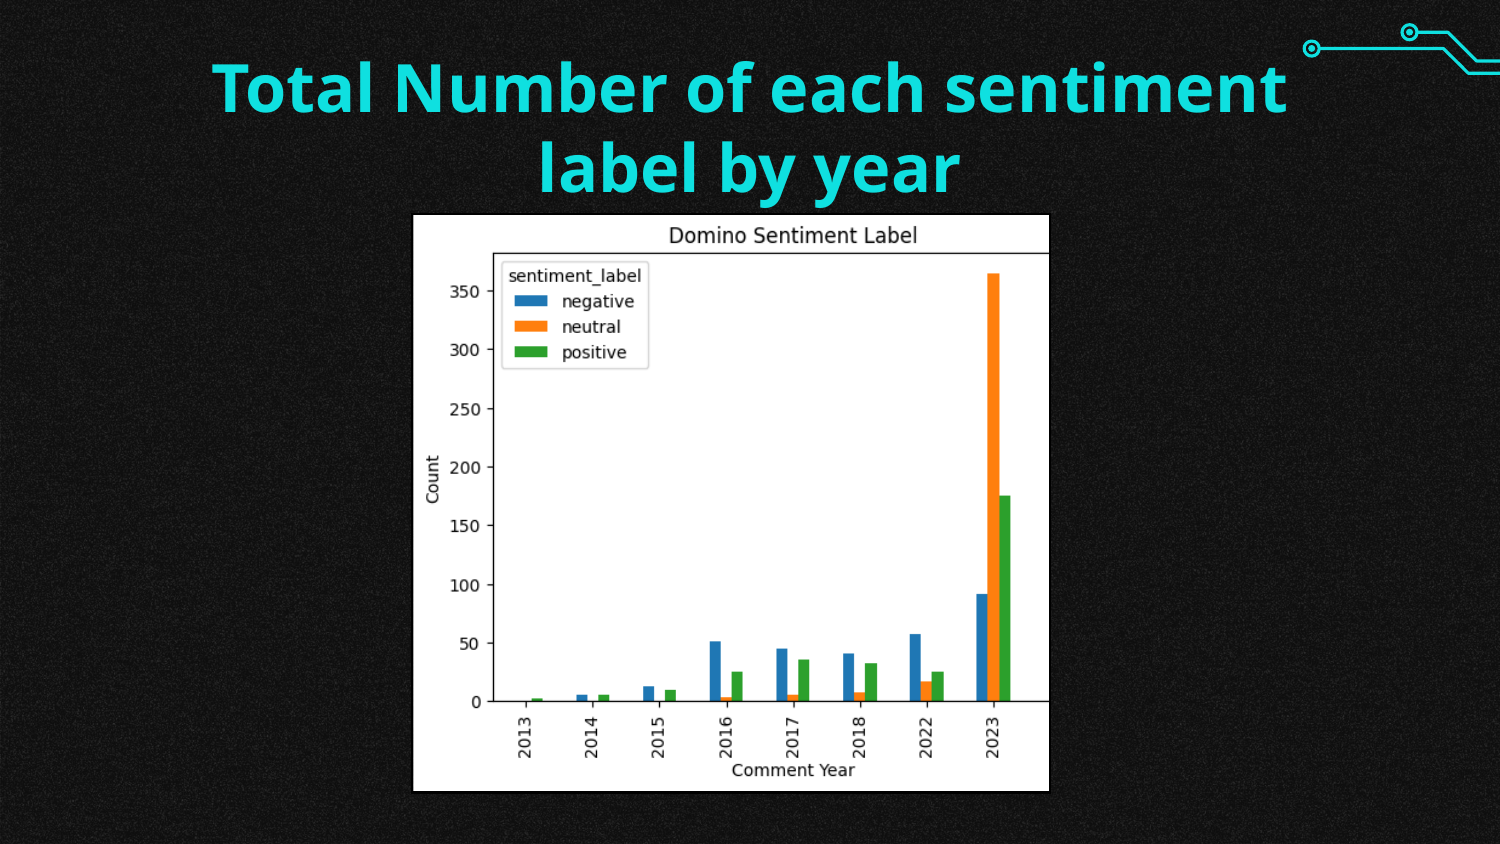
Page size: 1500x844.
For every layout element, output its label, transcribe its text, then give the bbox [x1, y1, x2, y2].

picture [413, 214, 1050, 792]
title Total Number of each sentiment label by year [118, 88, 1382, 164]
